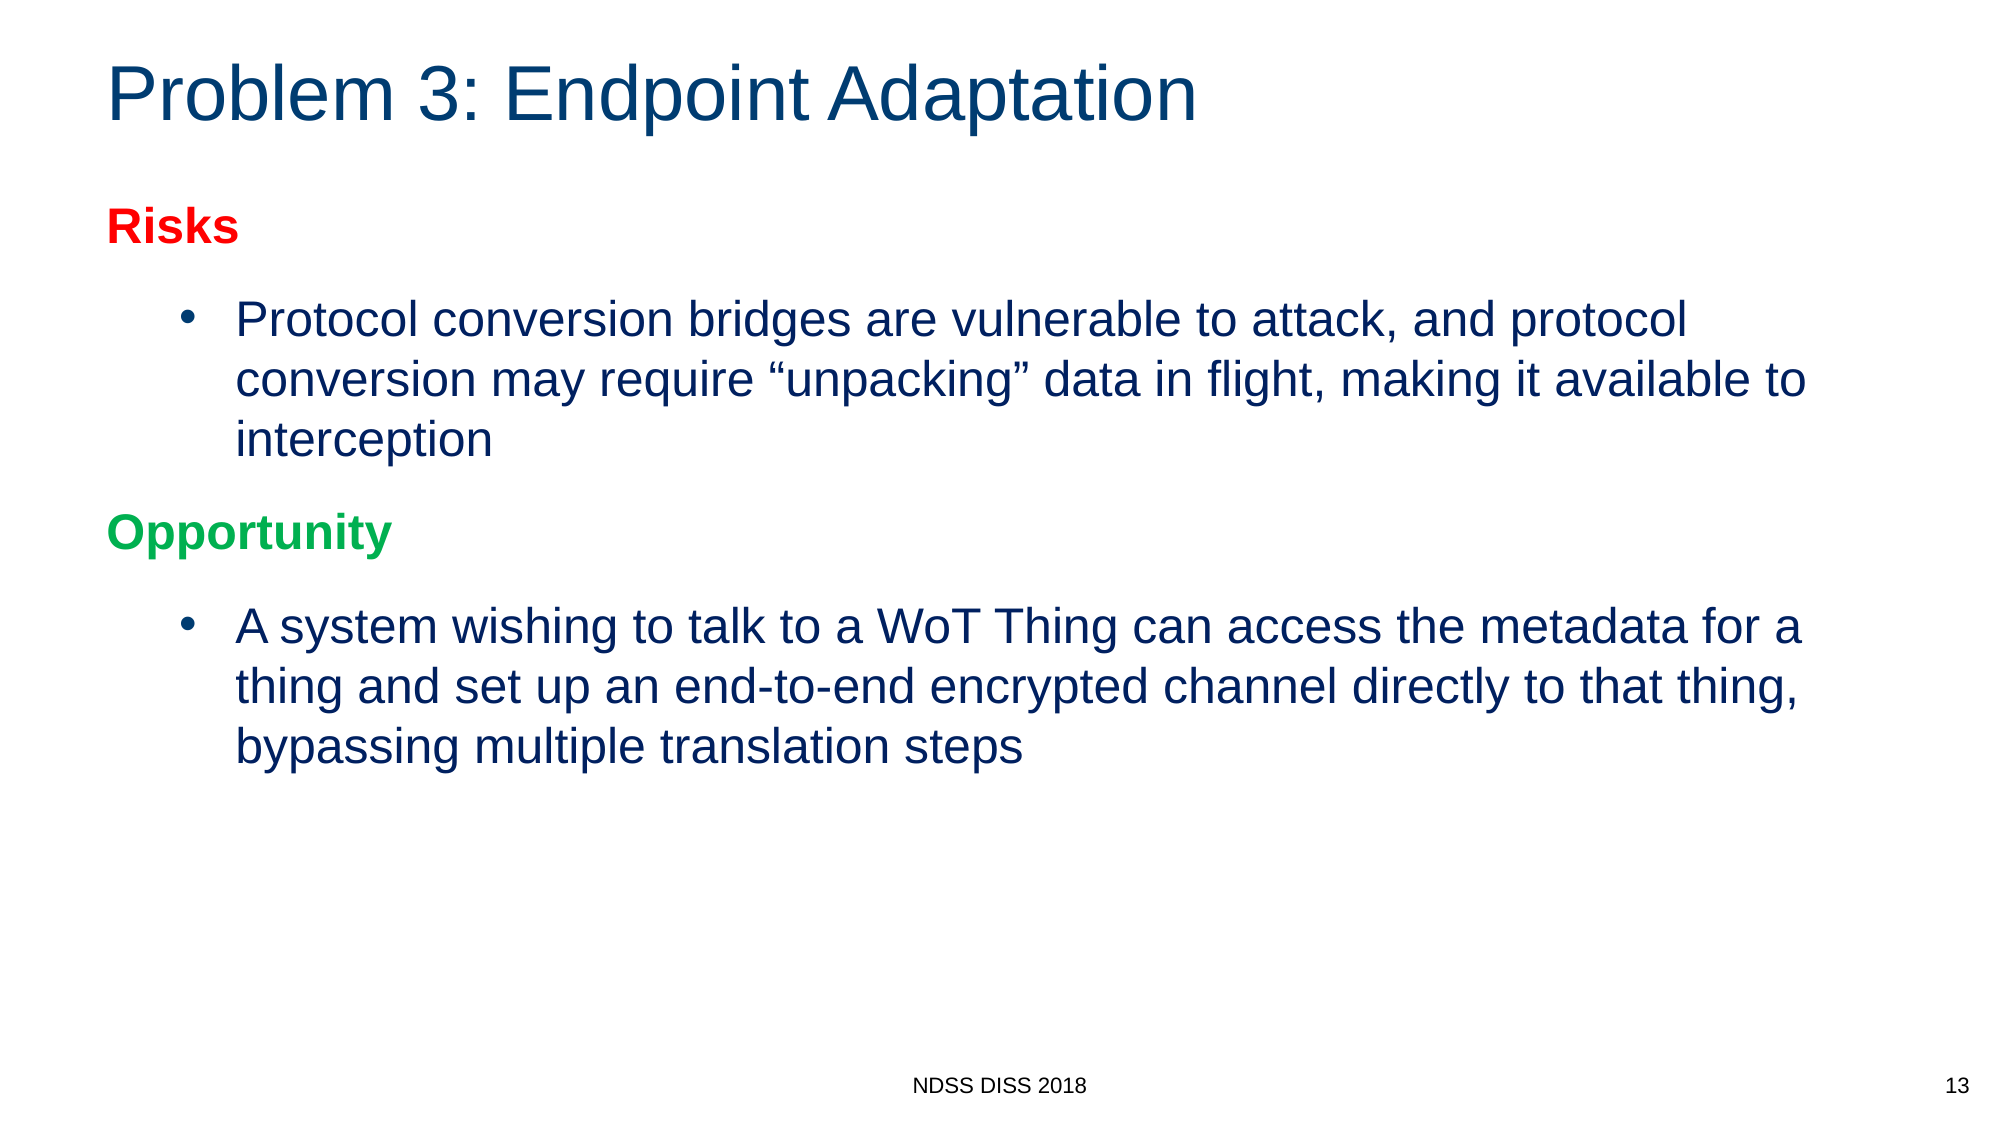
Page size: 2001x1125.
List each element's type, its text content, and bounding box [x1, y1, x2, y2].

title Problem 3: Endpoint Adaptation [91, 27, 1817, 155]
footer NDSS DISS 2018 [683, 1055, 1317, 1116]
slide_number 13 [1503, 1055, 1970, 1116]
list Risks Protocol conversion bridges are vulnerable to attack, and protocol conversion may require “unpacking” data in flight, making it available to interception Opportunity A system wishing to talk to a WoT Thing can access the metadata for a thing and set up an end-to-end encrypted channel directly to that thing, bypassing multiple translation steps [91, 178, 1911, 970]
